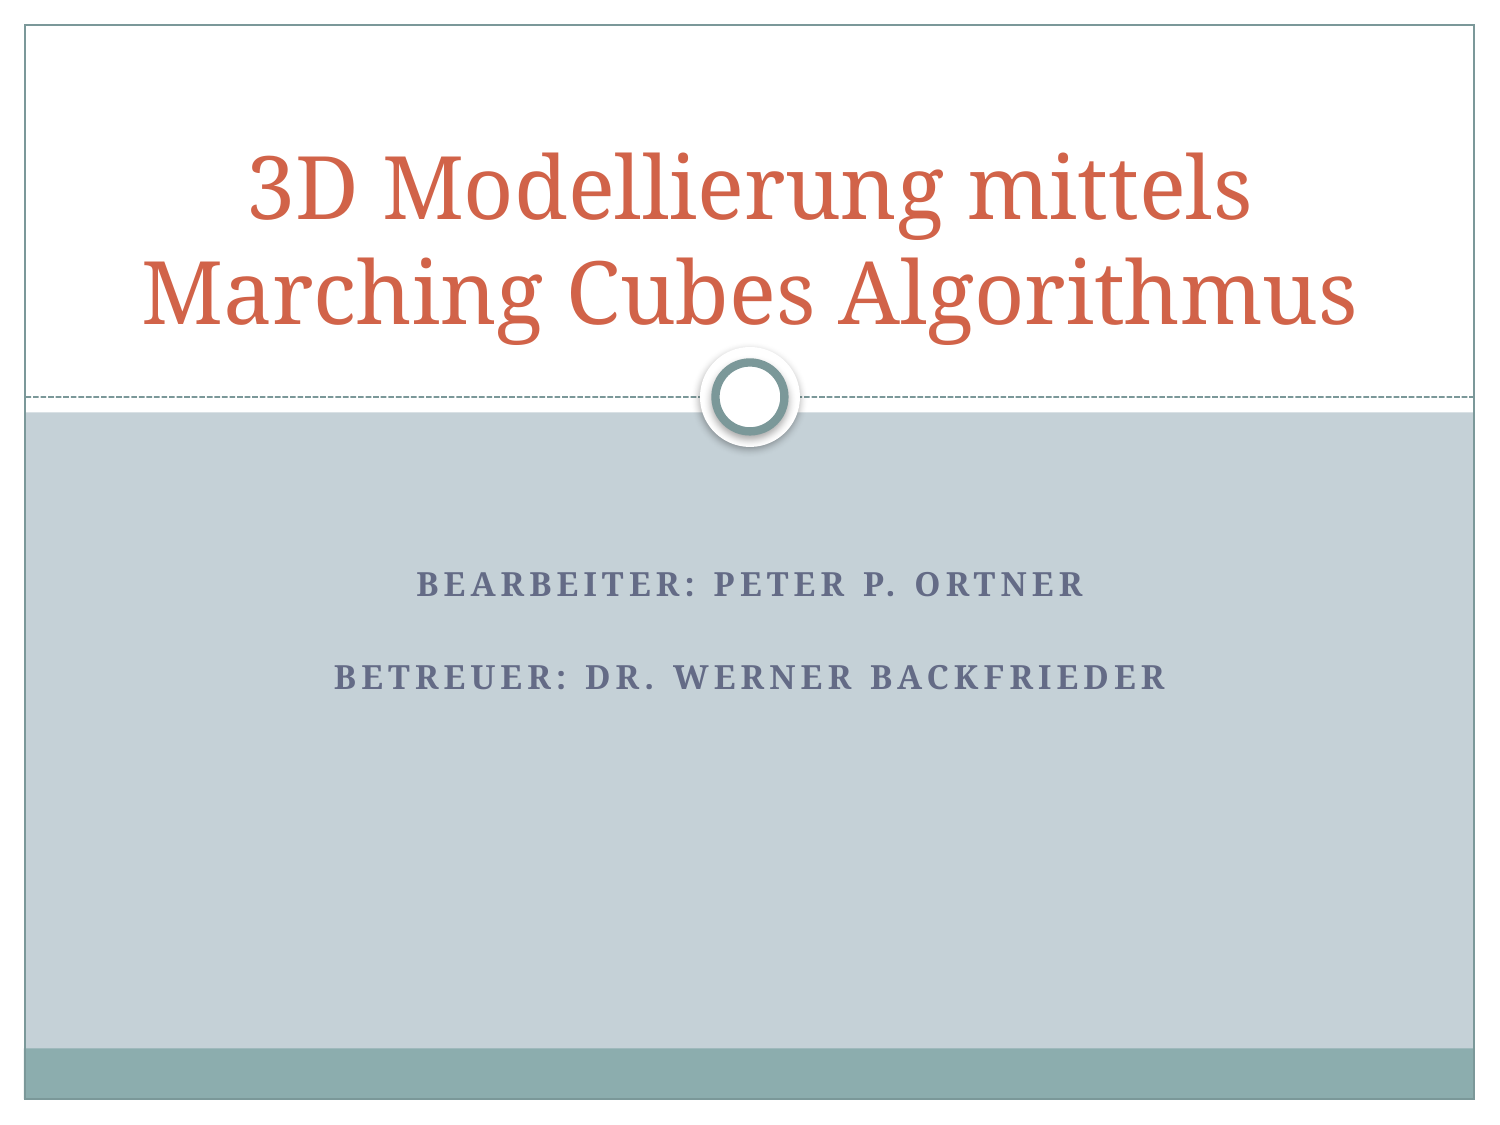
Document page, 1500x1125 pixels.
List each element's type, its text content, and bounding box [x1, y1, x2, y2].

subtitle Bearbeiter: Peter p. Ortner Betreuer: dr. werner backfrieder [225, 462, 1275, 750]
title 3D Modellierung mittels Marching Cubes Algorithmus [112, 62, 1388, 350]
